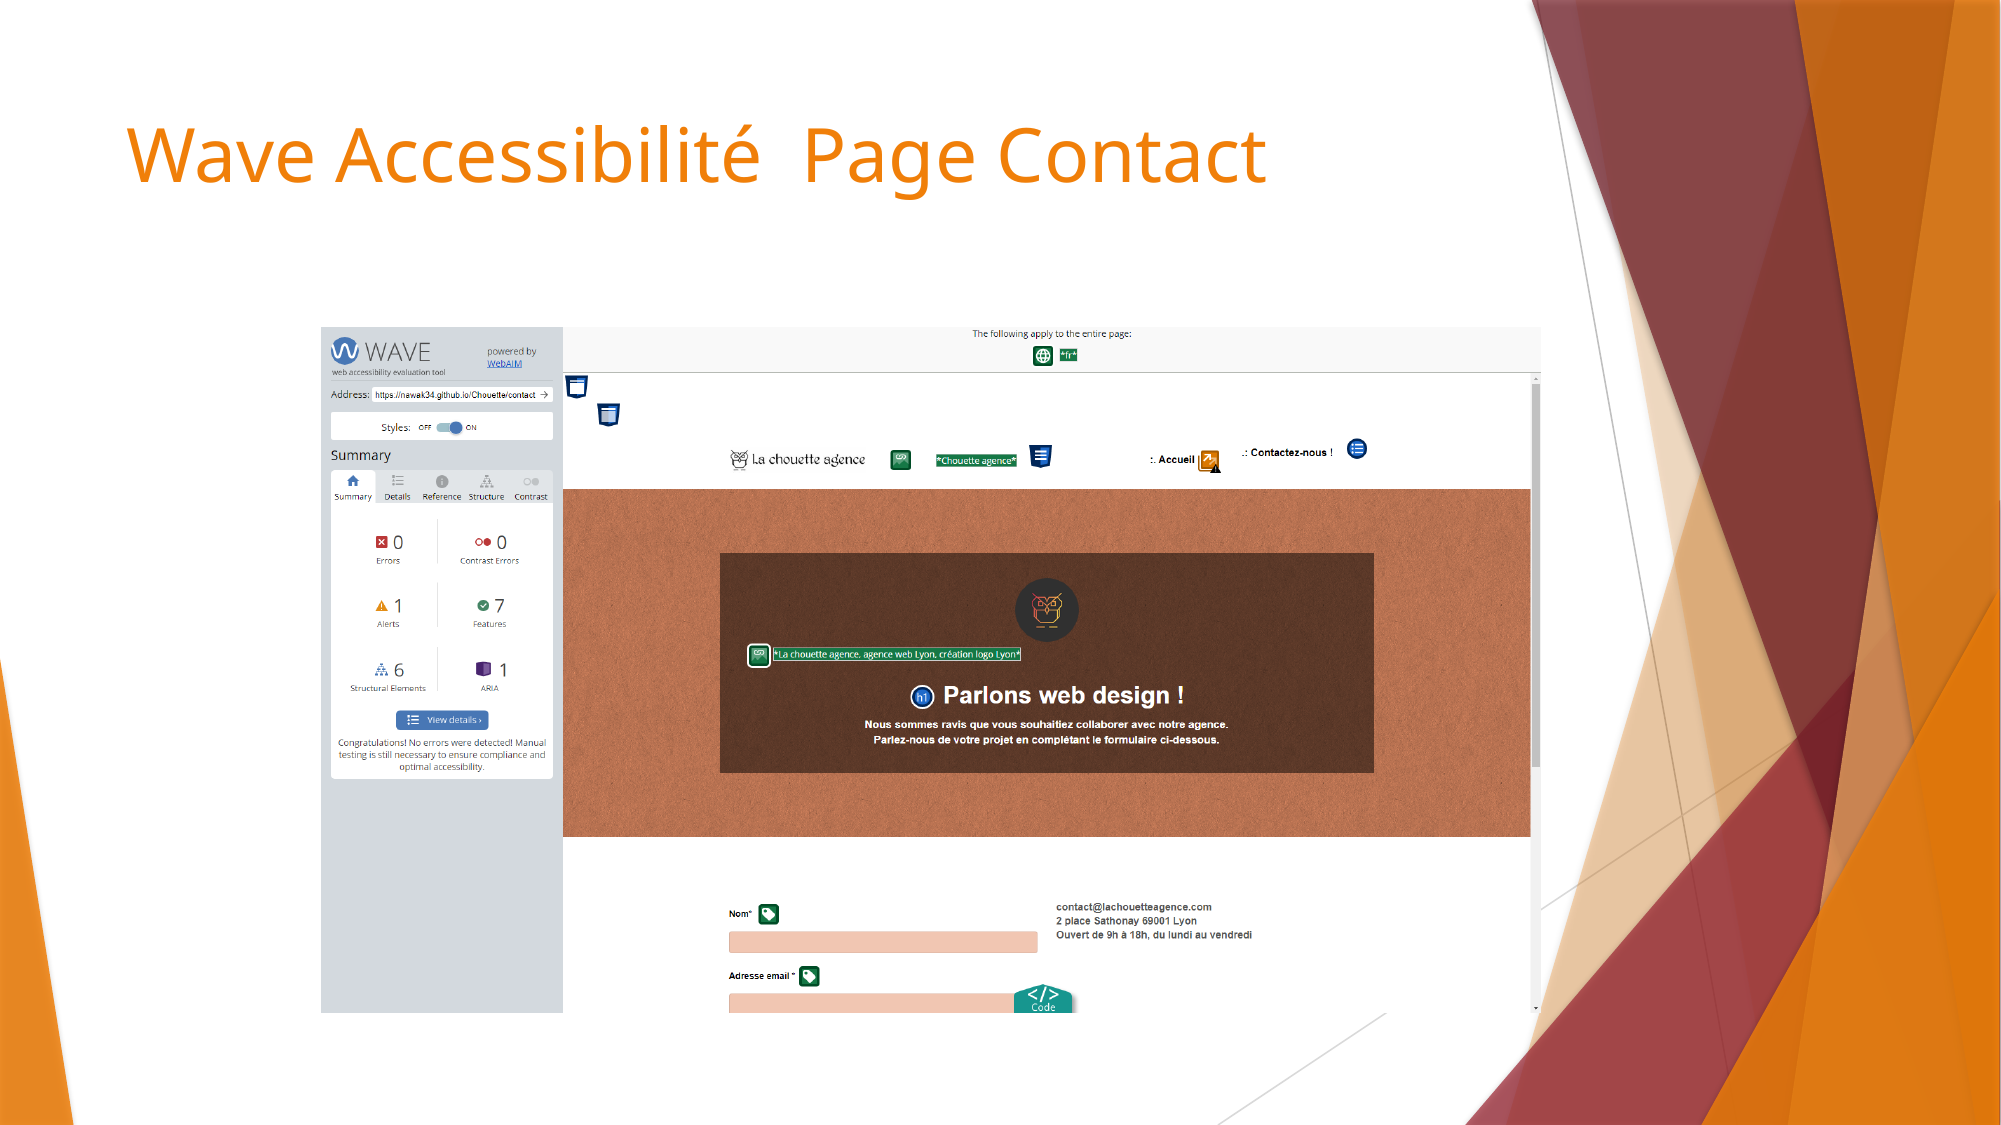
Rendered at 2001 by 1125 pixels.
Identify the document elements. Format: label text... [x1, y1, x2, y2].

title Wave Accessibilité Page Contact [111, 99, 1522, 317]
picture [321, 326, 1541, 1014]
